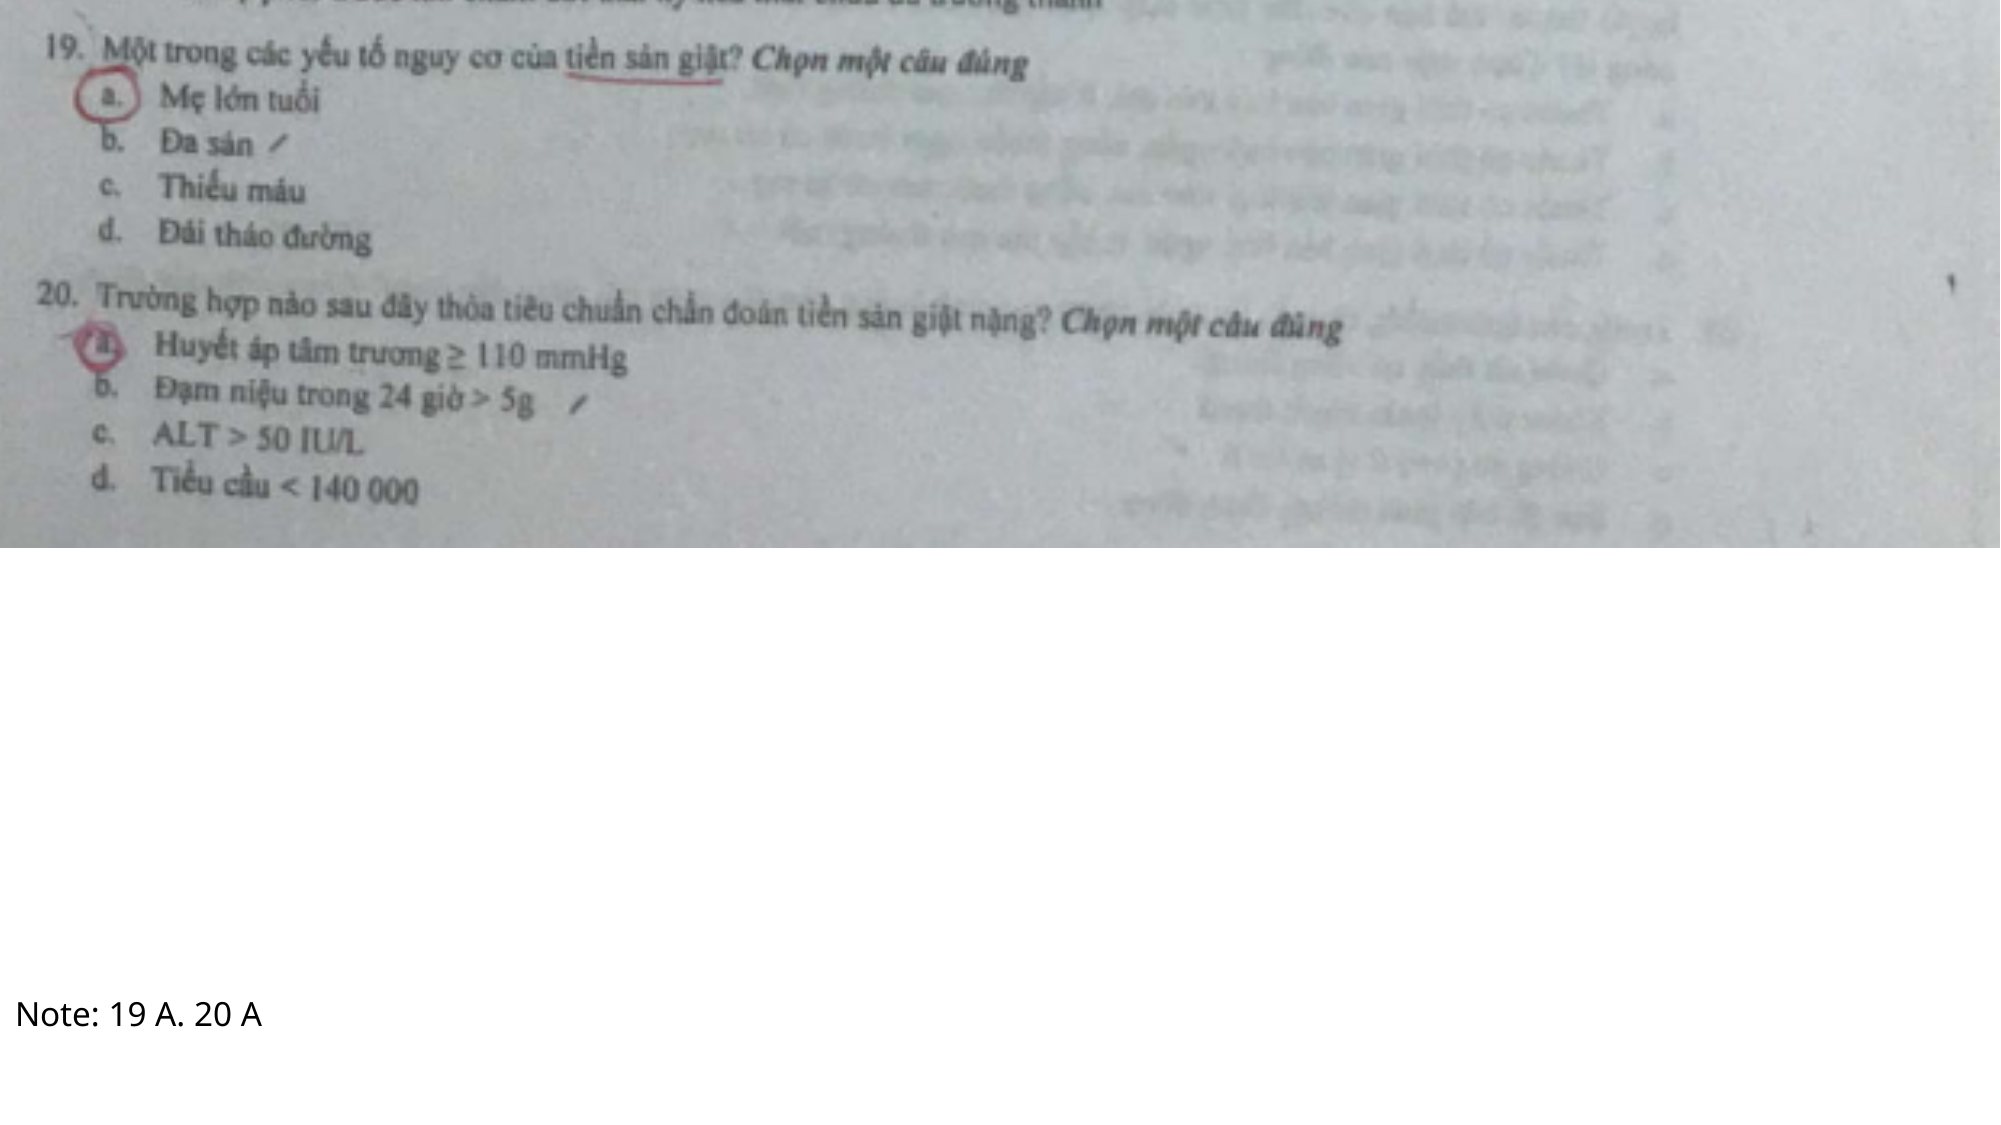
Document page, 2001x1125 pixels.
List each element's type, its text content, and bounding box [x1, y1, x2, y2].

title Note: 19 A. 20 A [0, 907, 1725, 1125]
picture [0, 0, 2000, 548]
